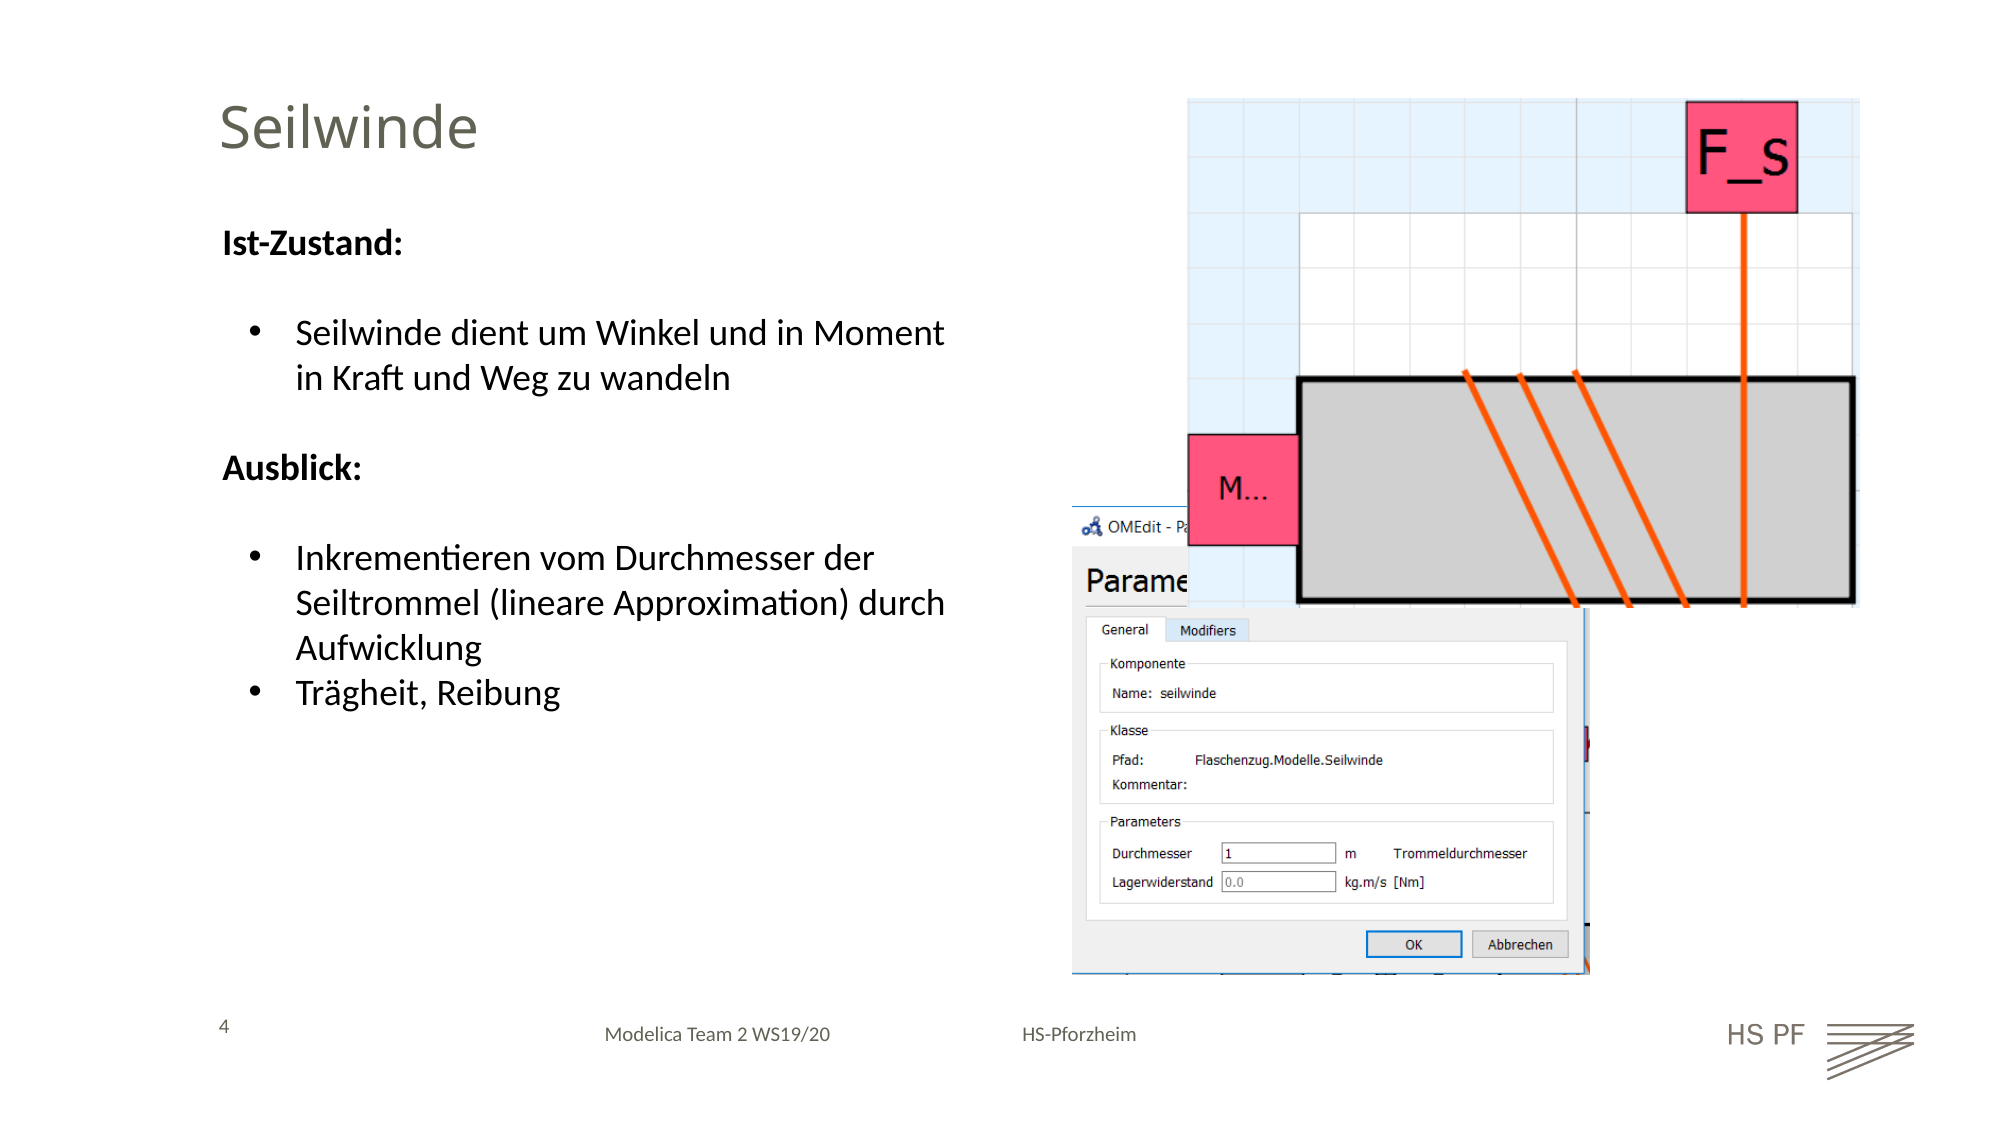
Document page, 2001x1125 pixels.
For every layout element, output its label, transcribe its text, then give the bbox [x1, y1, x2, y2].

title Seilwinde [219, 98, 1186, 189]
picture [1072, 98, 1860, 975]
text_box Ist-Zustand: Seilwinde dient um Winkel und in Moment in Kraft und Weg zu wandeln Ausblick: Inkrementieren vom Durchmesser der Seiltrommel (lineare Approximation) durch Aufwicklung Trägheit, Reibung [207, 210, 976, 991]
picture [1708, 1003, 1935, 1107]
